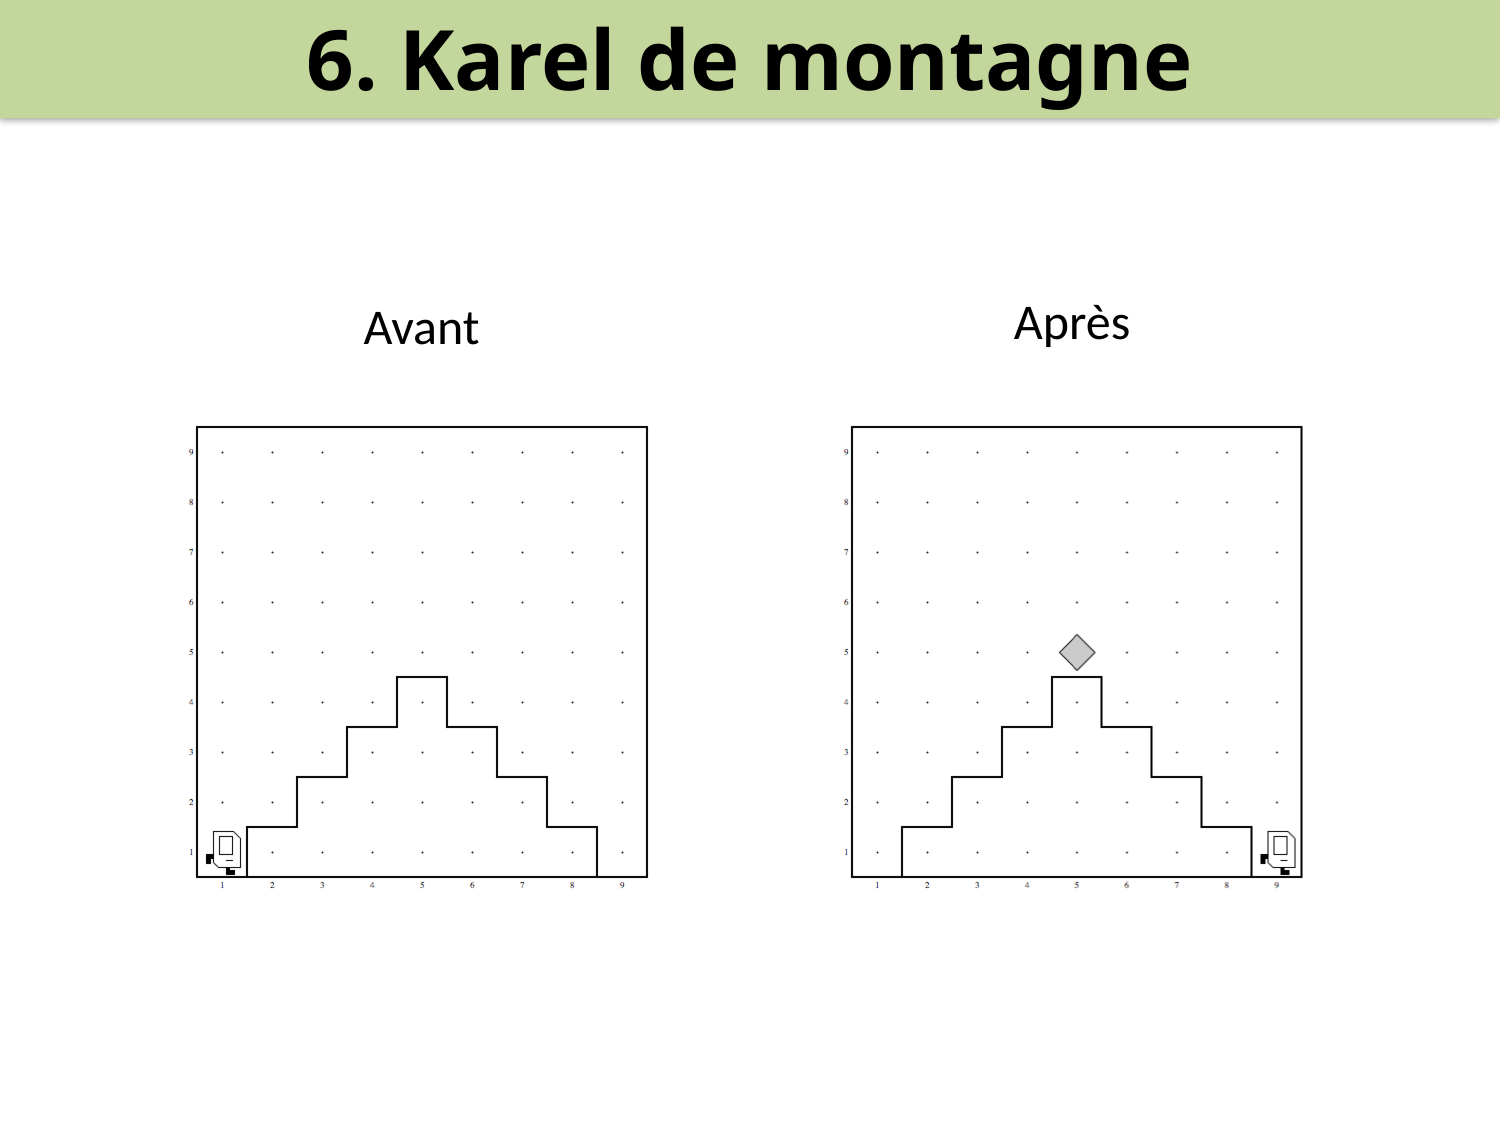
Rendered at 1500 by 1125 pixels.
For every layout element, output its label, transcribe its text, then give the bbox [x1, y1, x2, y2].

text_box Après [999, 281, 1146, 357]
picture [183, 423, 651, 893]
text_box Avant [348, 287, 495, 363]
text_box 6. Karel de montagne [0, 0, 1500, 122]
picture [841, 423, 1305, 892]
